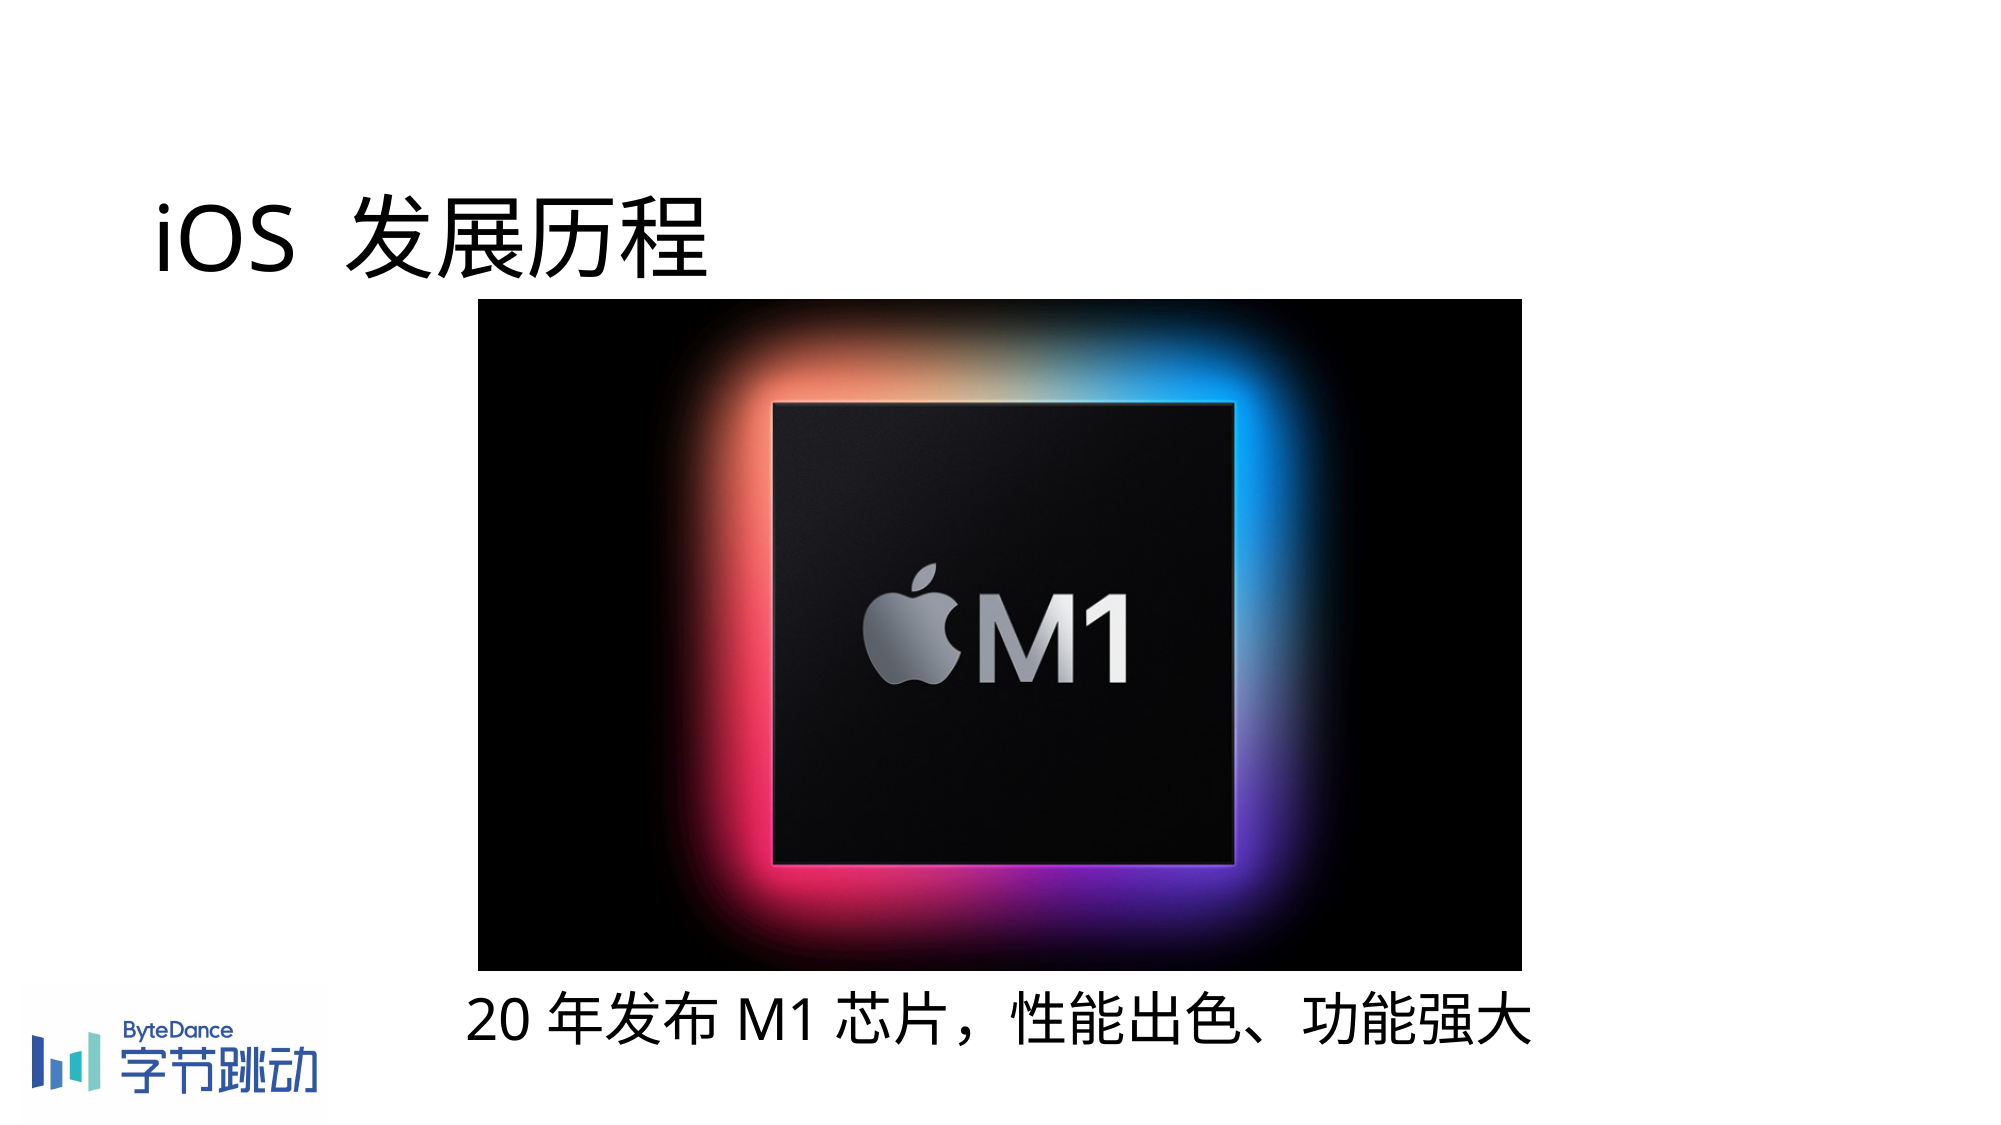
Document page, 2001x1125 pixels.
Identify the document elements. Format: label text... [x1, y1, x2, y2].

text_box 20年发布M1芯片，性能出色、功能强大 [137, 982, 1863, 1065]
picture [22, 984, 329, 1125]
text_box iOS 发展历程 [137, 184, 1863, 300]
picture [478, 299, 1522, 971]
